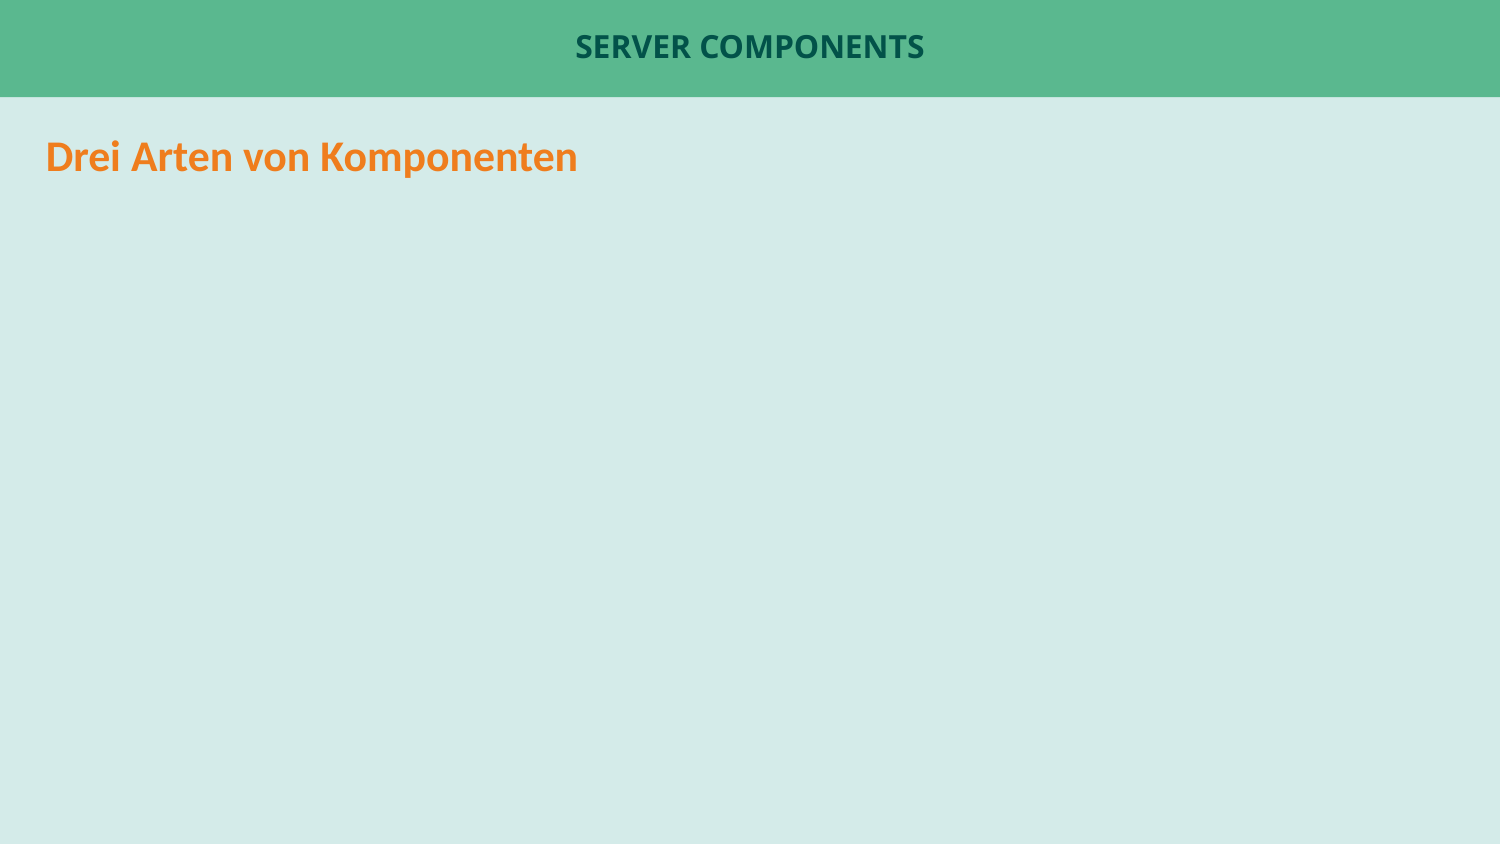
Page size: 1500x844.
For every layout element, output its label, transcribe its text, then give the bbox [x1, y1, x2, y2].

title Server Components [0, 0, 1500, 98]
list Drei Arten von Komponenten [30, 126, 1470, 782]
